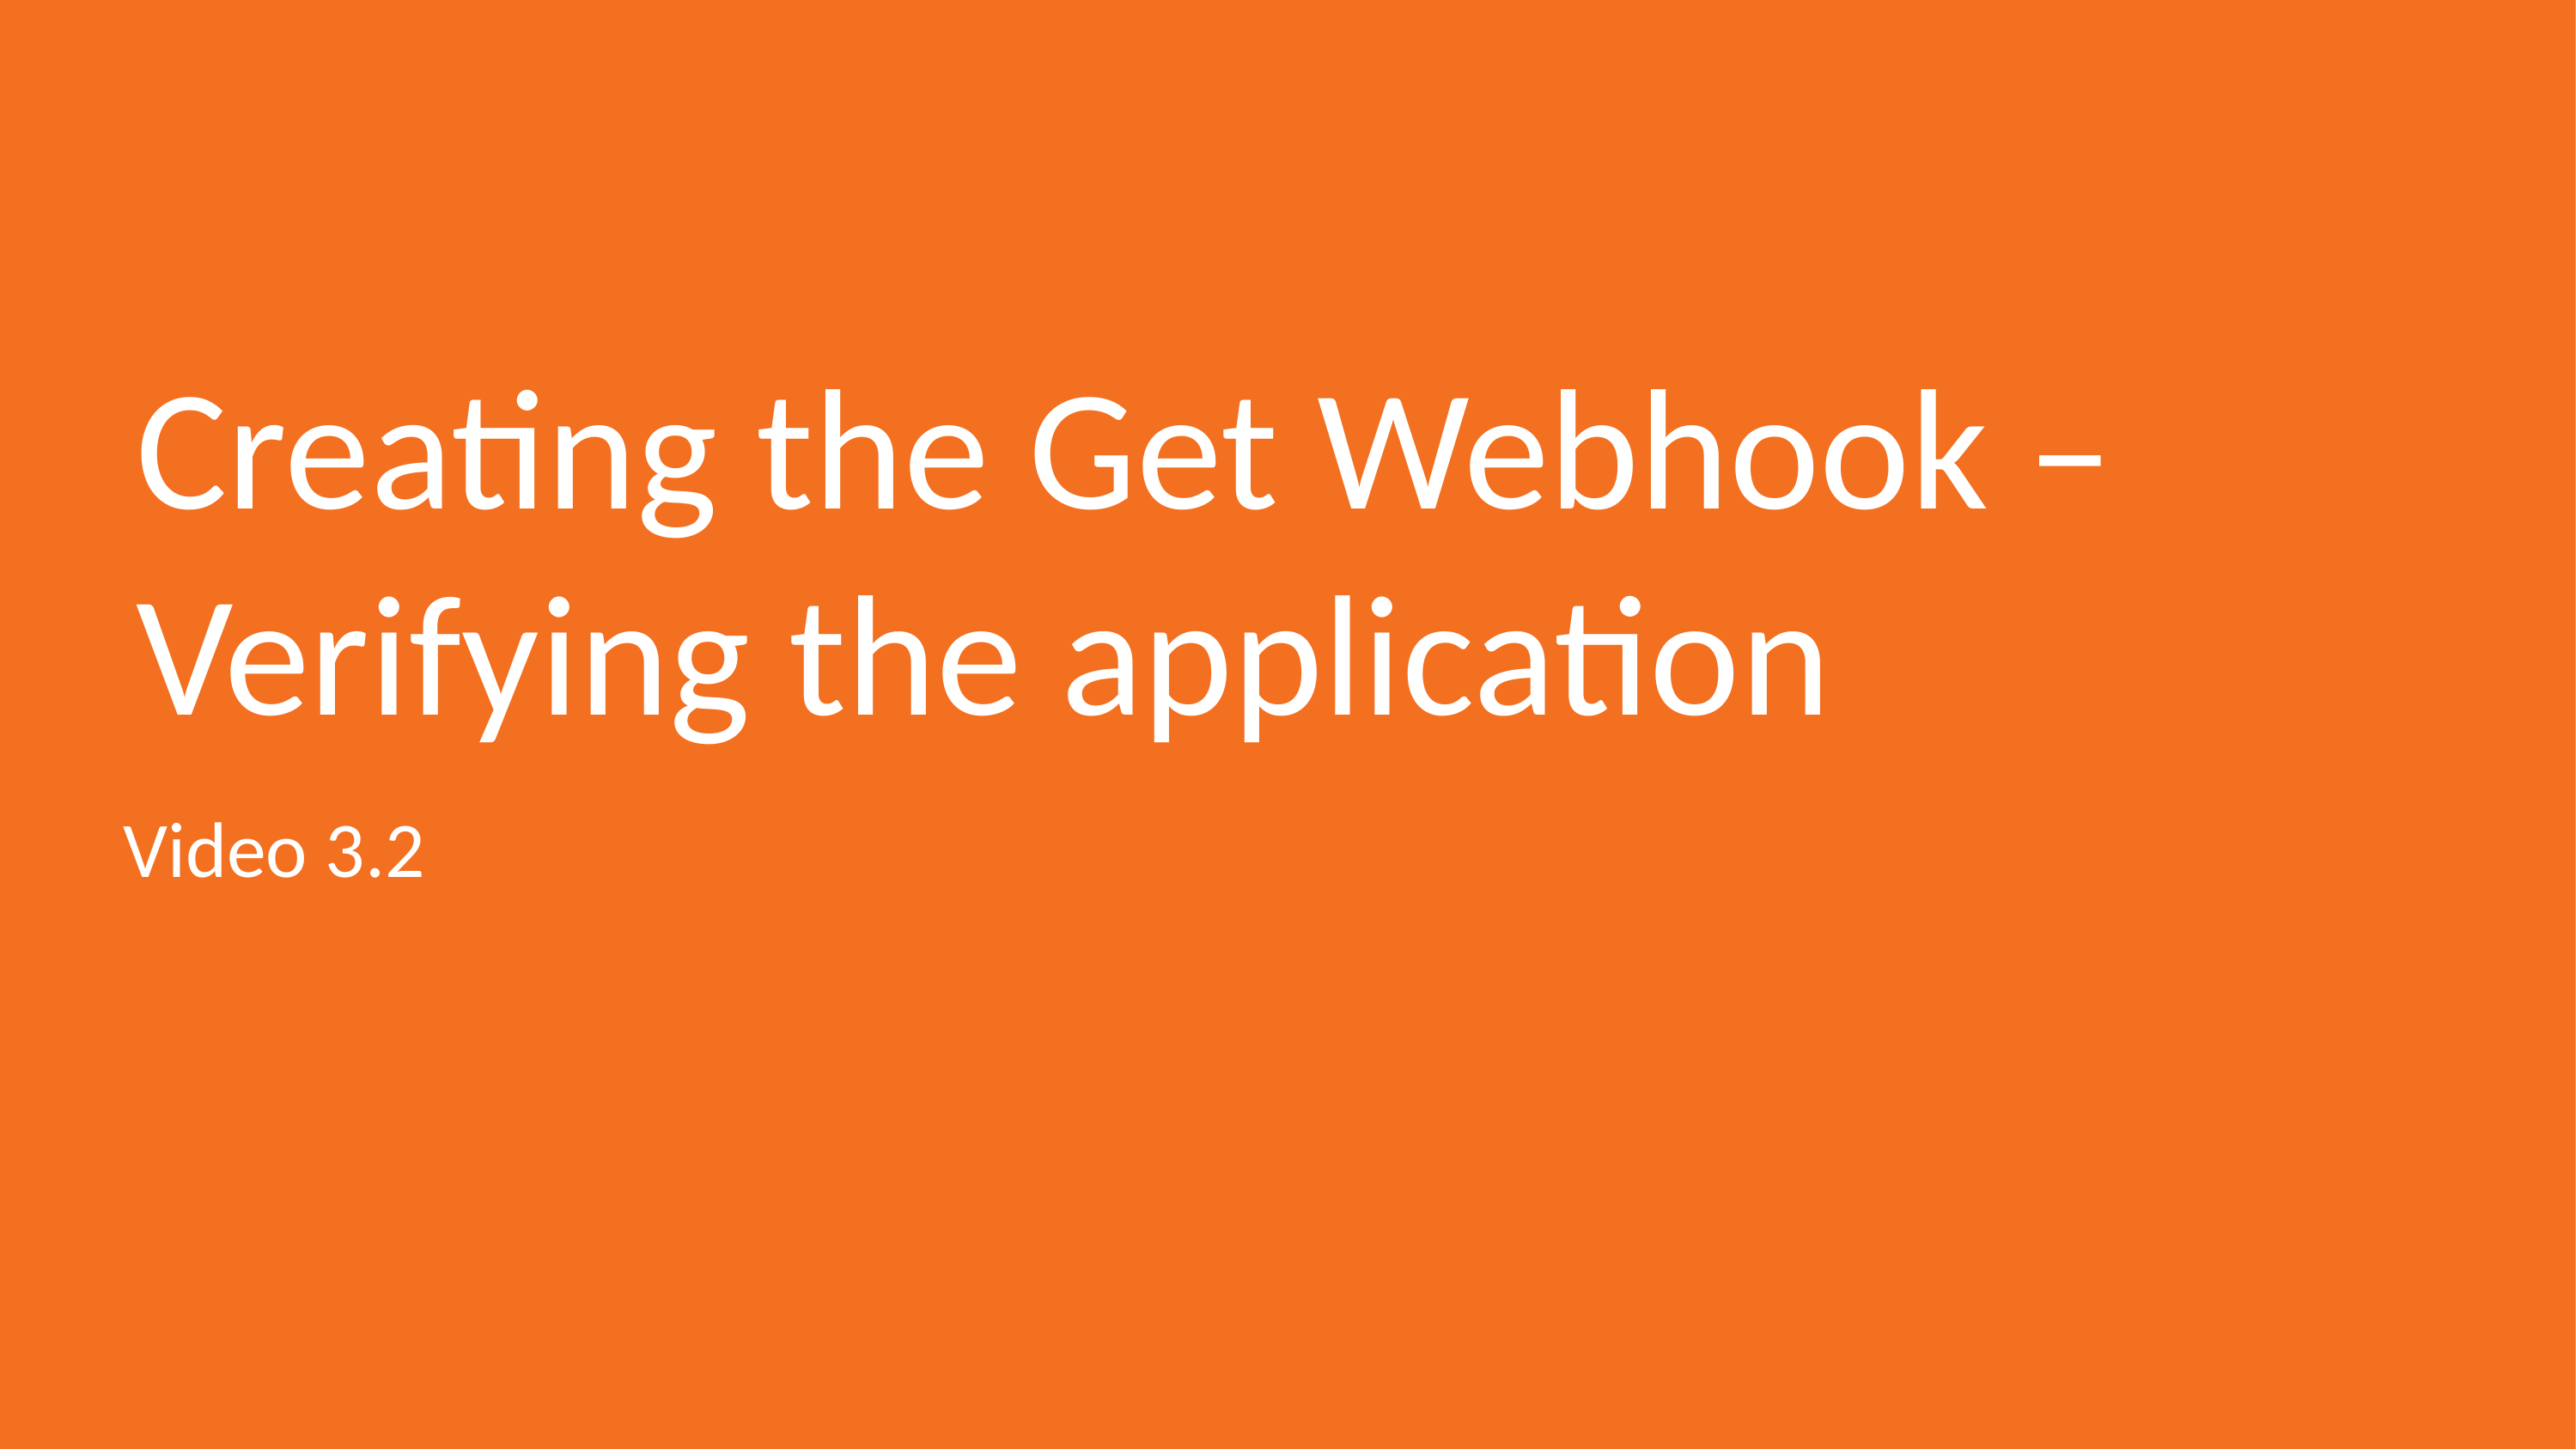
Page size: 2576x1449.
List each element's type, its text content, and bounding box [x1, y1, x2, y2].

title Creating the Get Webhook – Verifying the application [110, 512, 2427, 776]
subtitle Video 3.2 [110, 785, 2427, 908]
